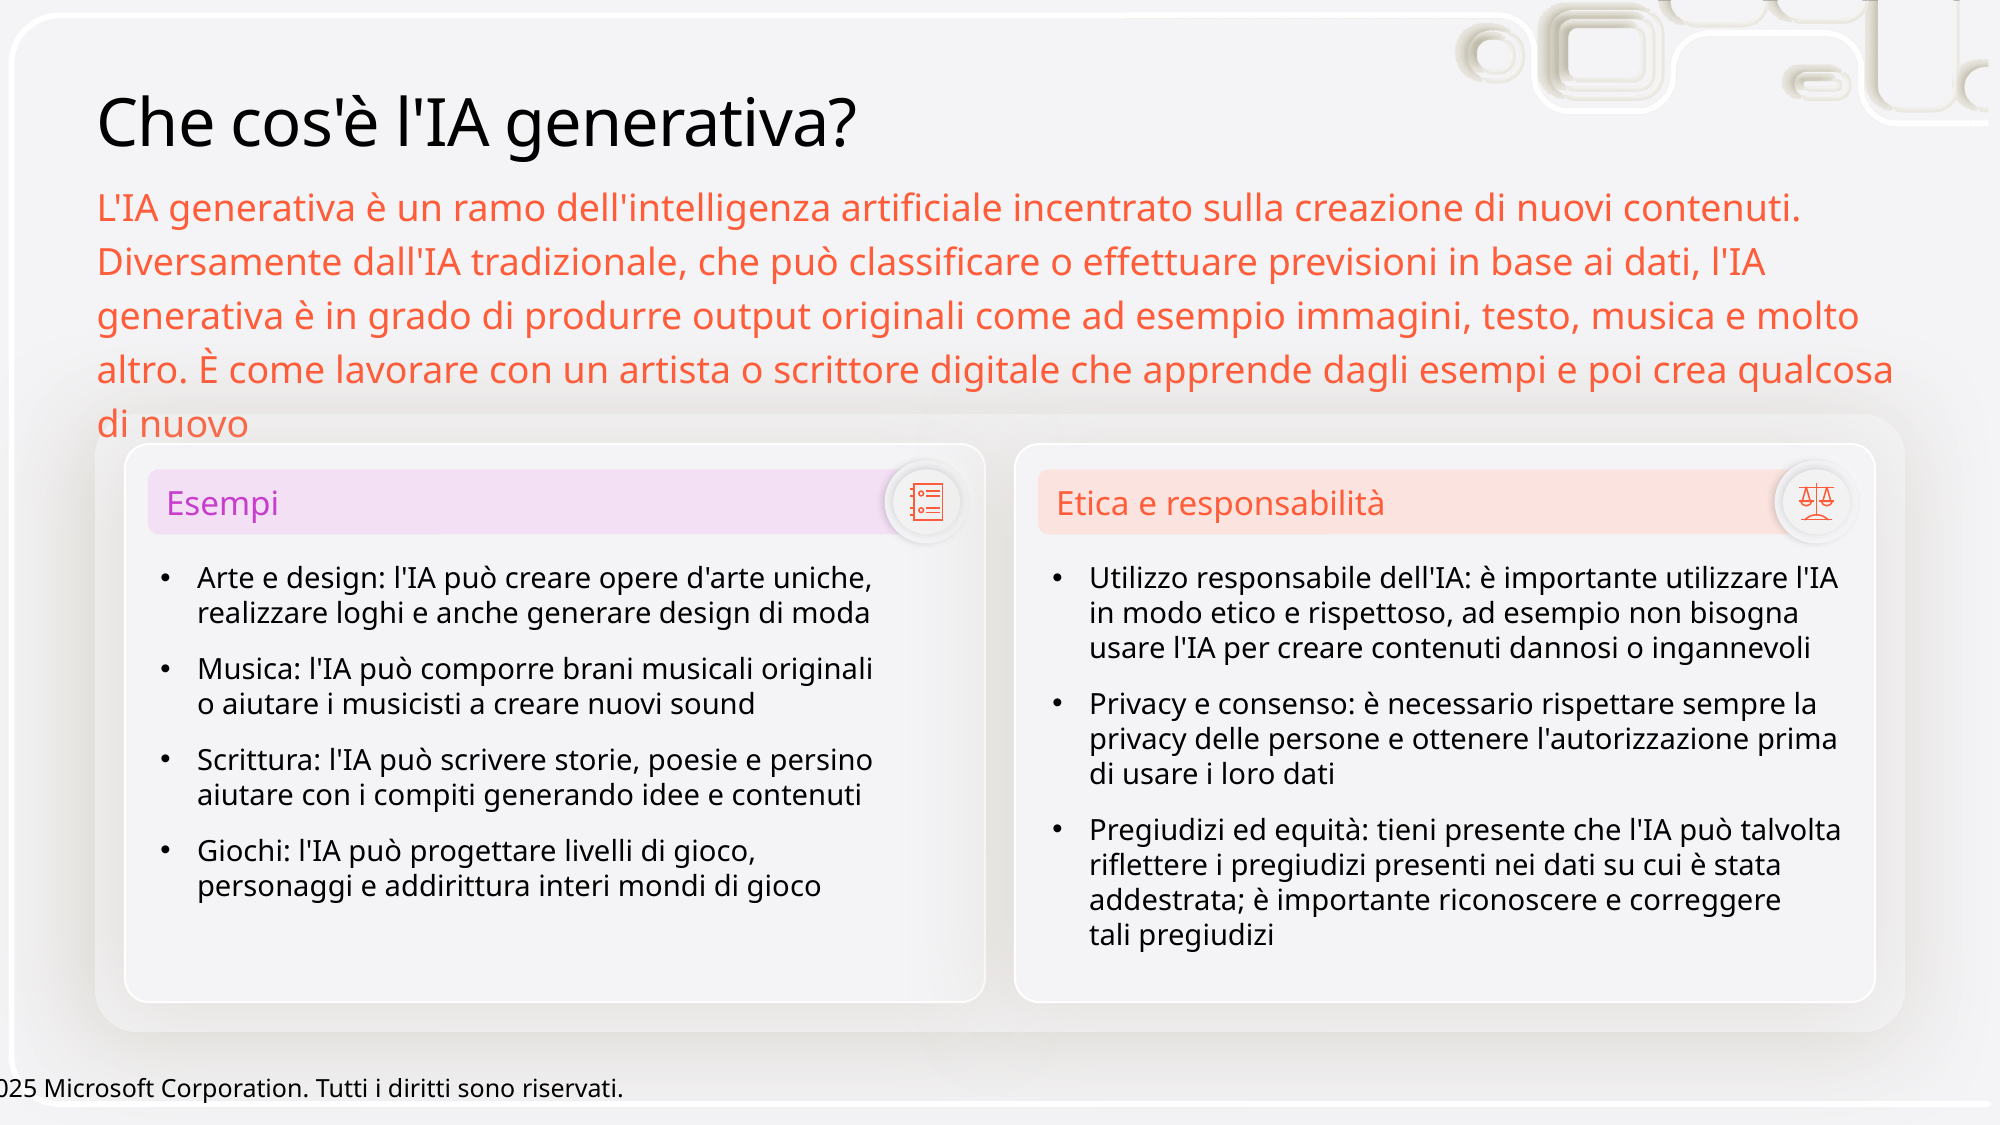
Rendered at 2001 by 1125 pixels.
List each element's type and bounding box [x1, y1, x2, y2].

text_box [11, 0, 1989, 1105]
text_box [884, 459, 969, 544]
text_box [0, 1072, 11, 1103]
text_box [1774, 459, 1859, 544]
